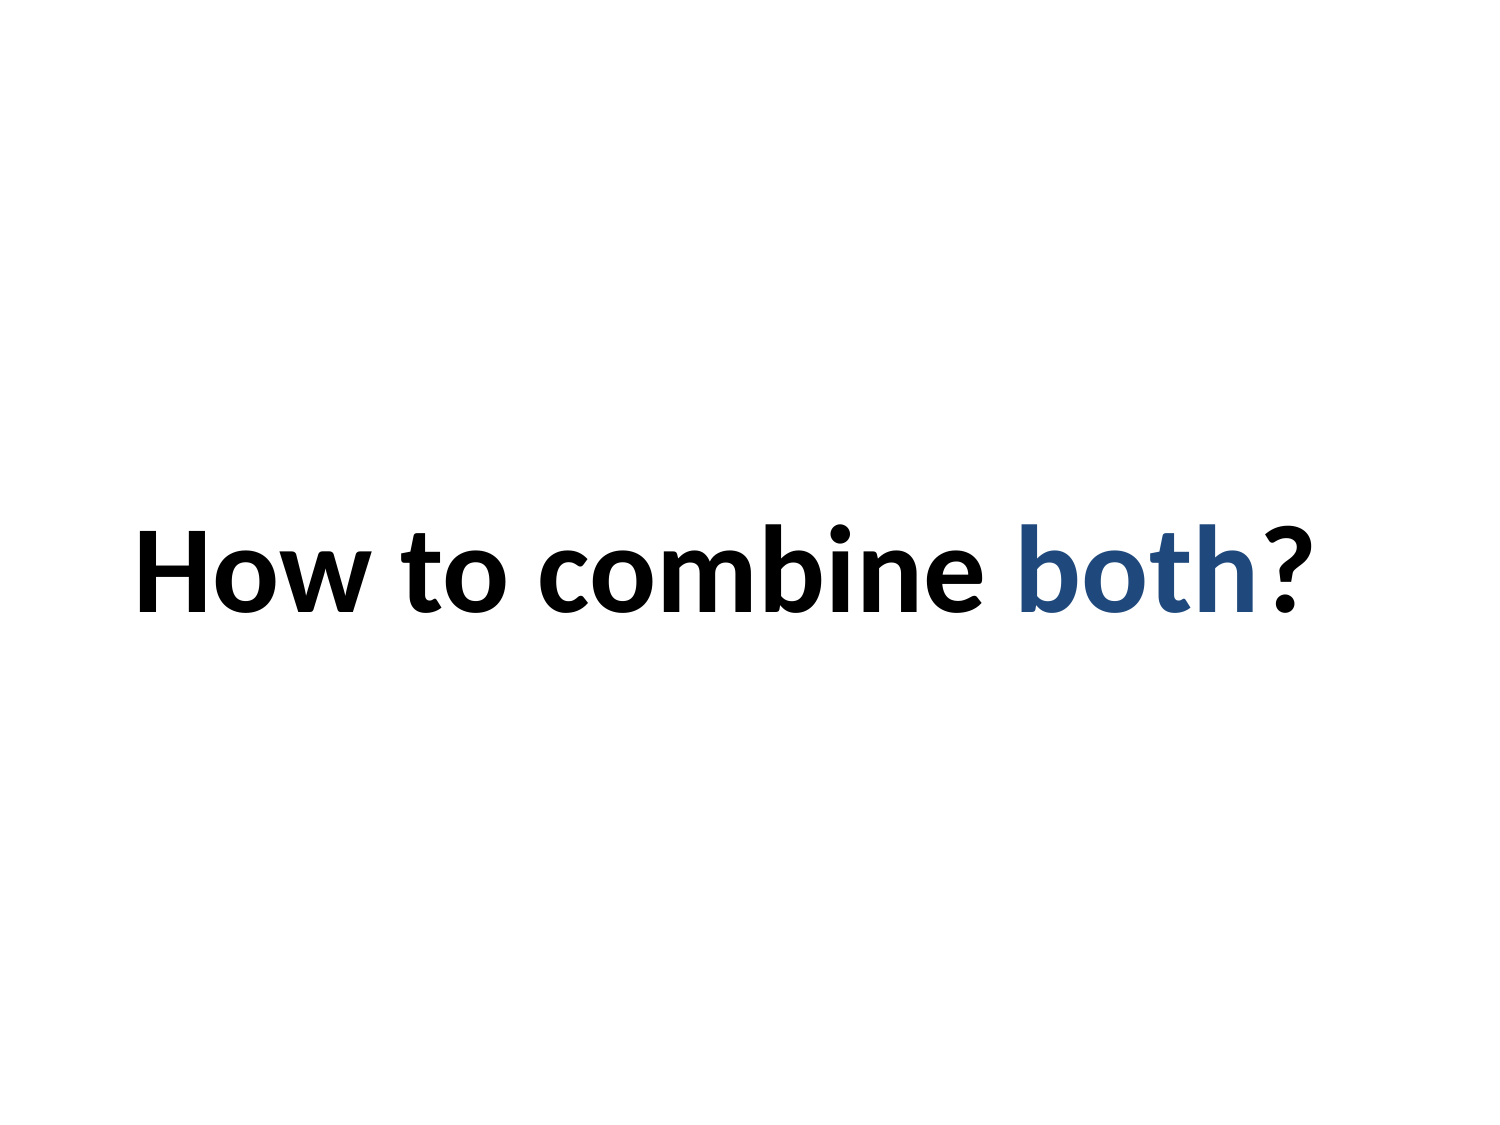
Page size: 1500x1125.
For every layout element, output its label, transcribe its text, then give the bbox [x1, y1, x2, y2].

list How to combine both? [118, 347, 1394, 778]
